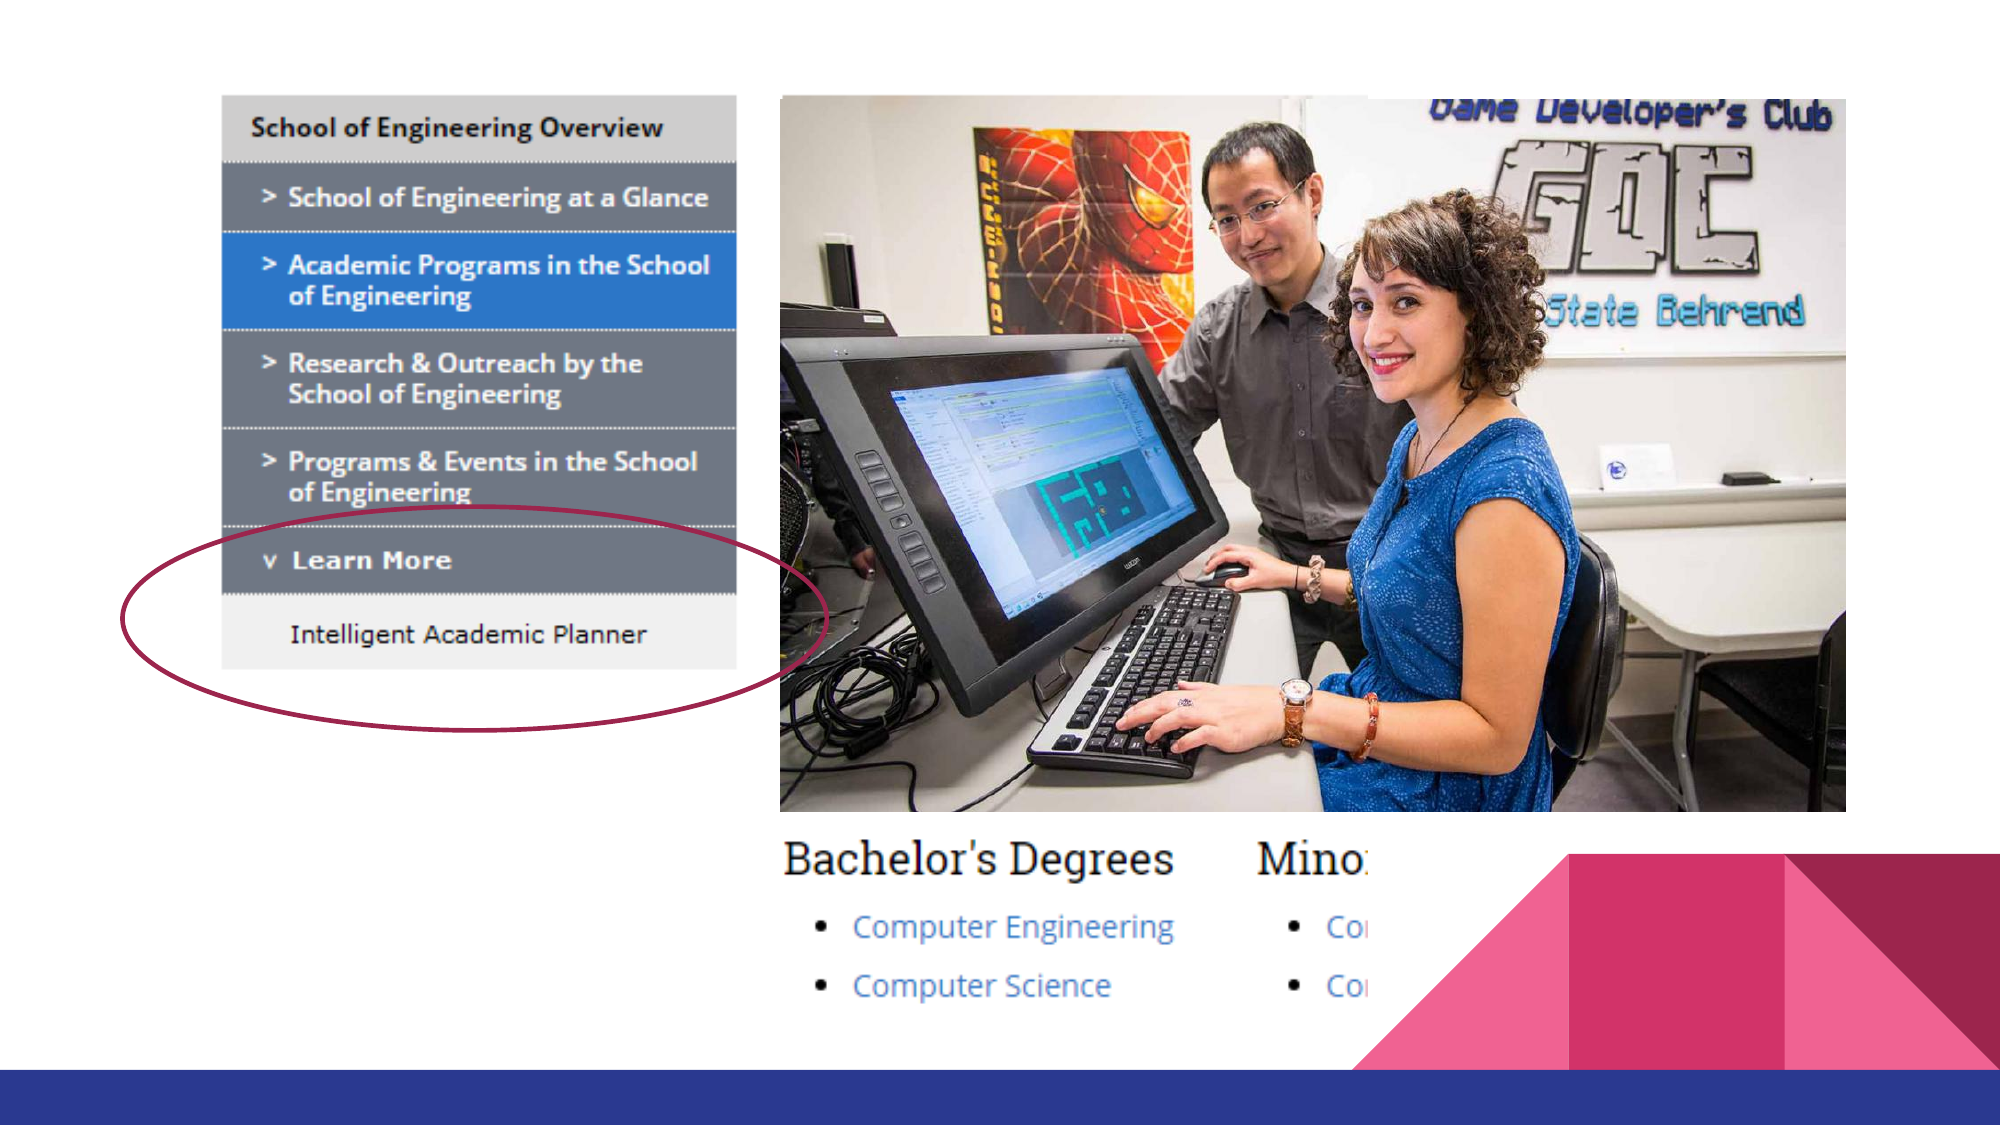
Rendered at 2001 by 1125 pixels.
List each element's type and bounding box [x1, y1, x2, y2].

text_box [122, 558, 177, 679]
picture [182, 74, 1846, 1028]
